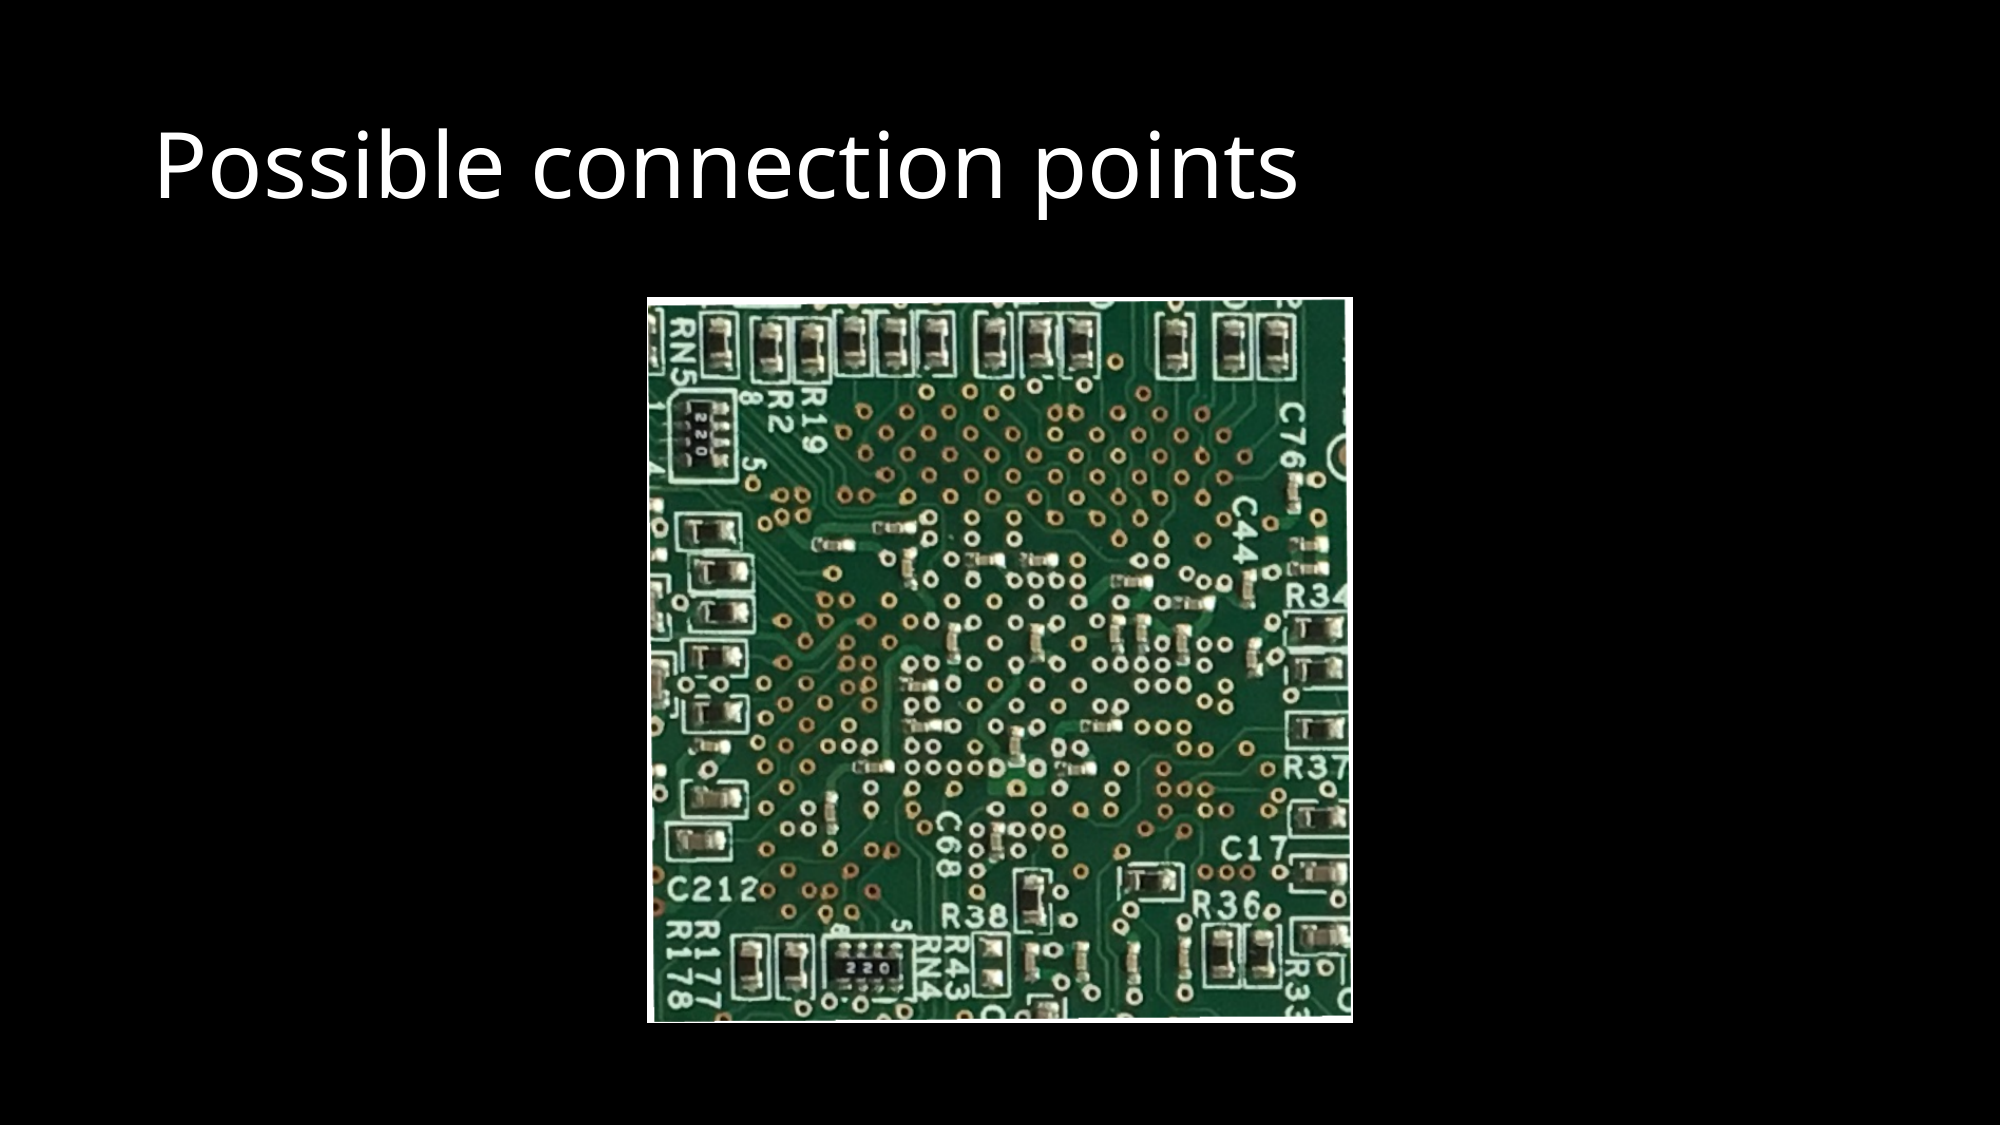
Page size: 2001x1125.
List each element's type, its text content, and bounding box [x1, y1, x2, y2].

picture [647, 297, 1353, 1023]
title Possible connection points [137, 59, 1863, 278]
